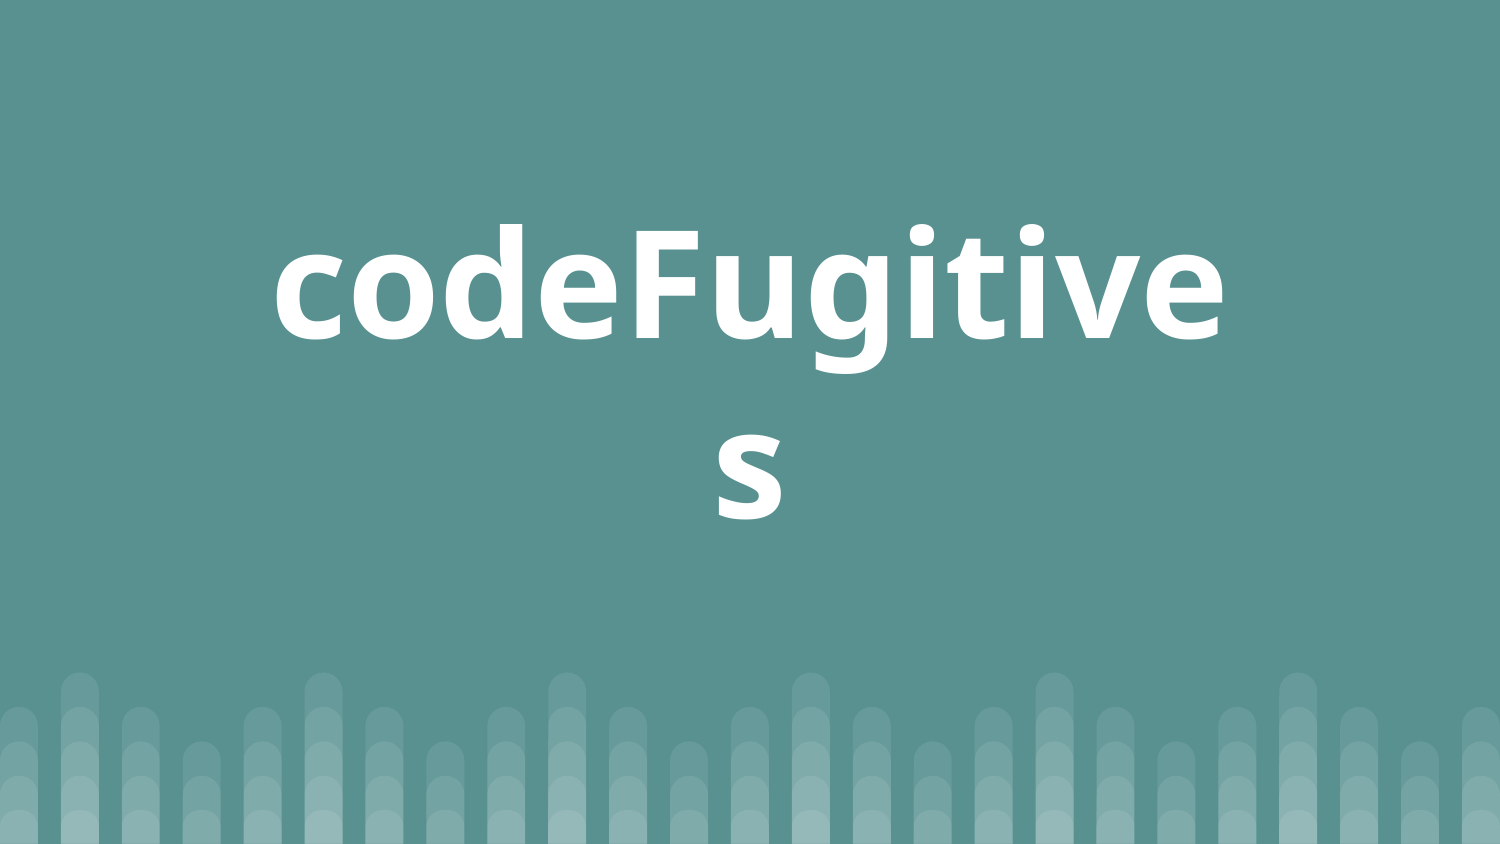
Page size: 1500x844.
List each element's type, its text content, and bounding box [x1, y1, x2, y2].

title codeFugitives [227, 215, 1273, 522]
